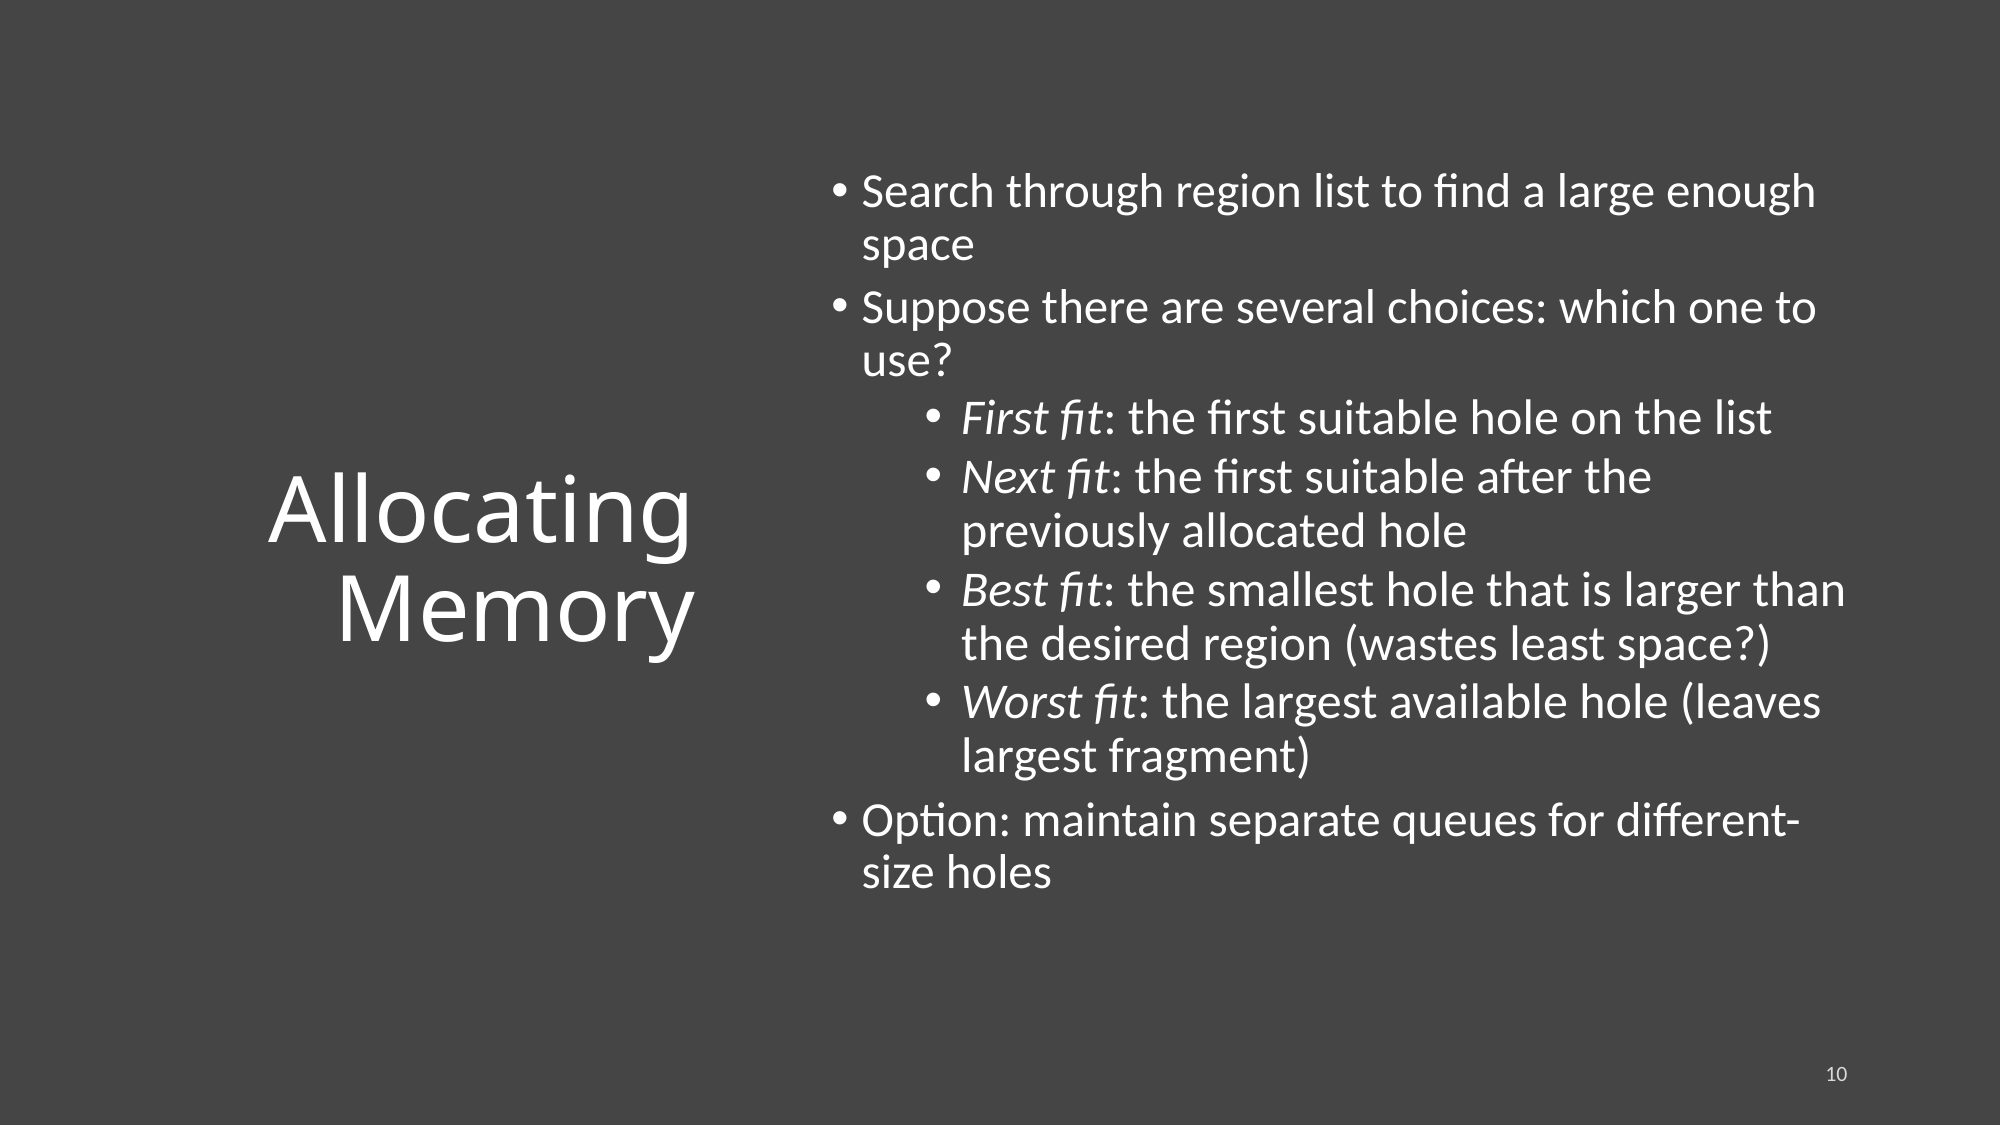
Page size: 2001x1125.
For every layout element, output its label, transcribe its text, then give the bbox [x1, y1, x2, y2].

slide_number 10 [1734, 1042, 1863, 1103]
list Search through region list to find a large enough space Suppose there are several choices: which one to use? First fit: the first suitable hole on the list Next fit: the first suitable after the previously allocated hole Best fit: the smallest hole that is larger than the desired region (wastes least space?) Worst fit: the largest available hole (leaves largest fragment) Option: maintain separate queues for different-size holes [816, 158, 1863, 967]
title Allocating Memory [137, 158, 711, 967]
